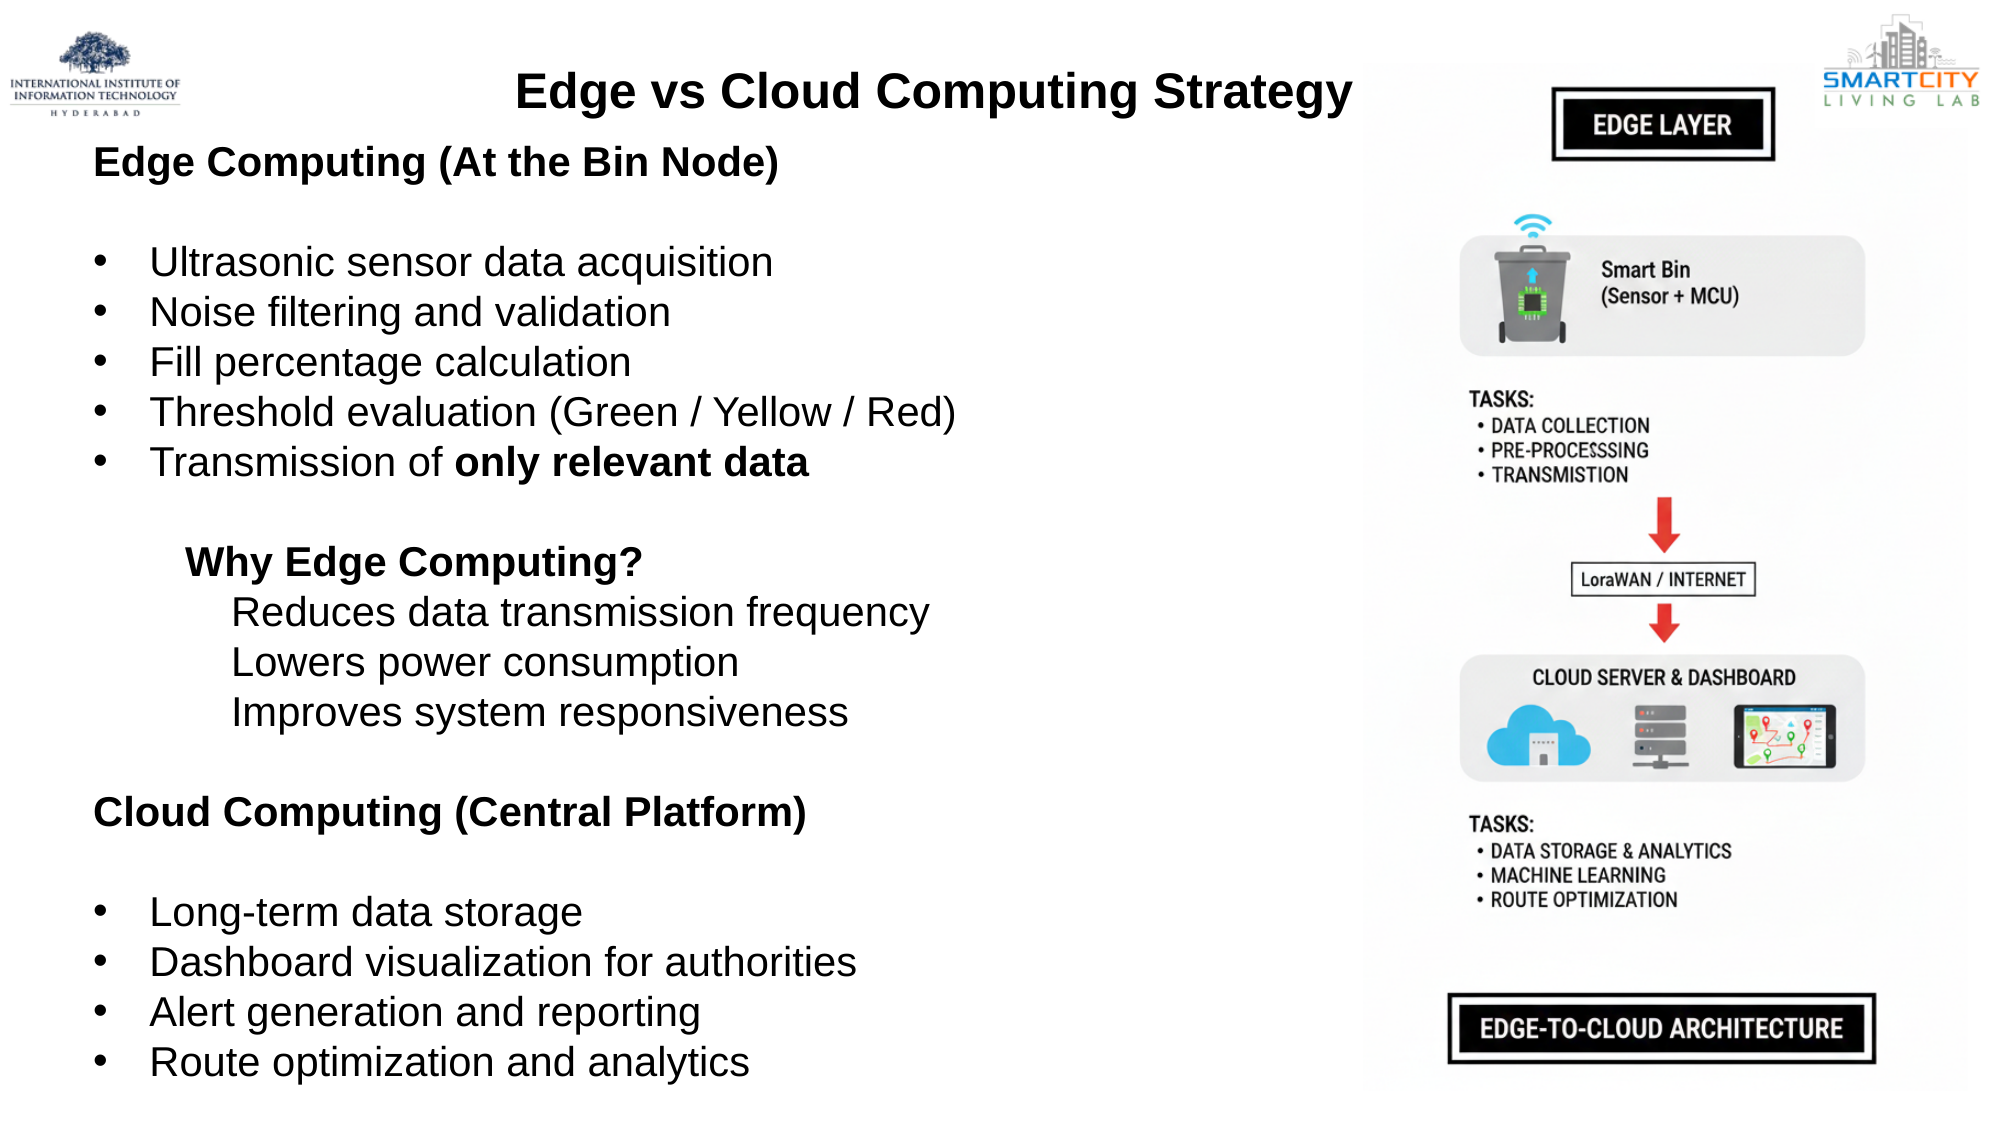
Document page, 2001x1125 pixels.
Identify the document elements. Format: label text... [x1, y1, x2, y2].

picture [2, 15, 192, 128]
picture [1363, 0, 2000, 1091]
text_box Edge vs Cloud Computing Strategy [500, 51, 1500, 127]
text_box Edge Computing (At the Bin Node) Ultrasonic sensor data acquisition Noise filtering and validation Fill percentage calculation Threshold evaluation (Green / Yellow / Red) Transmission of only relevant data Why Edge Computing? Reduces data transmission frequency Lowers power consumption Improves system responsiveness Cloud Computing (Central Platform) Long-term data storage Dashboard visualization for authorities Alert generation and reporting Route optimization and analytics [78, 127, 1078, 1093]
